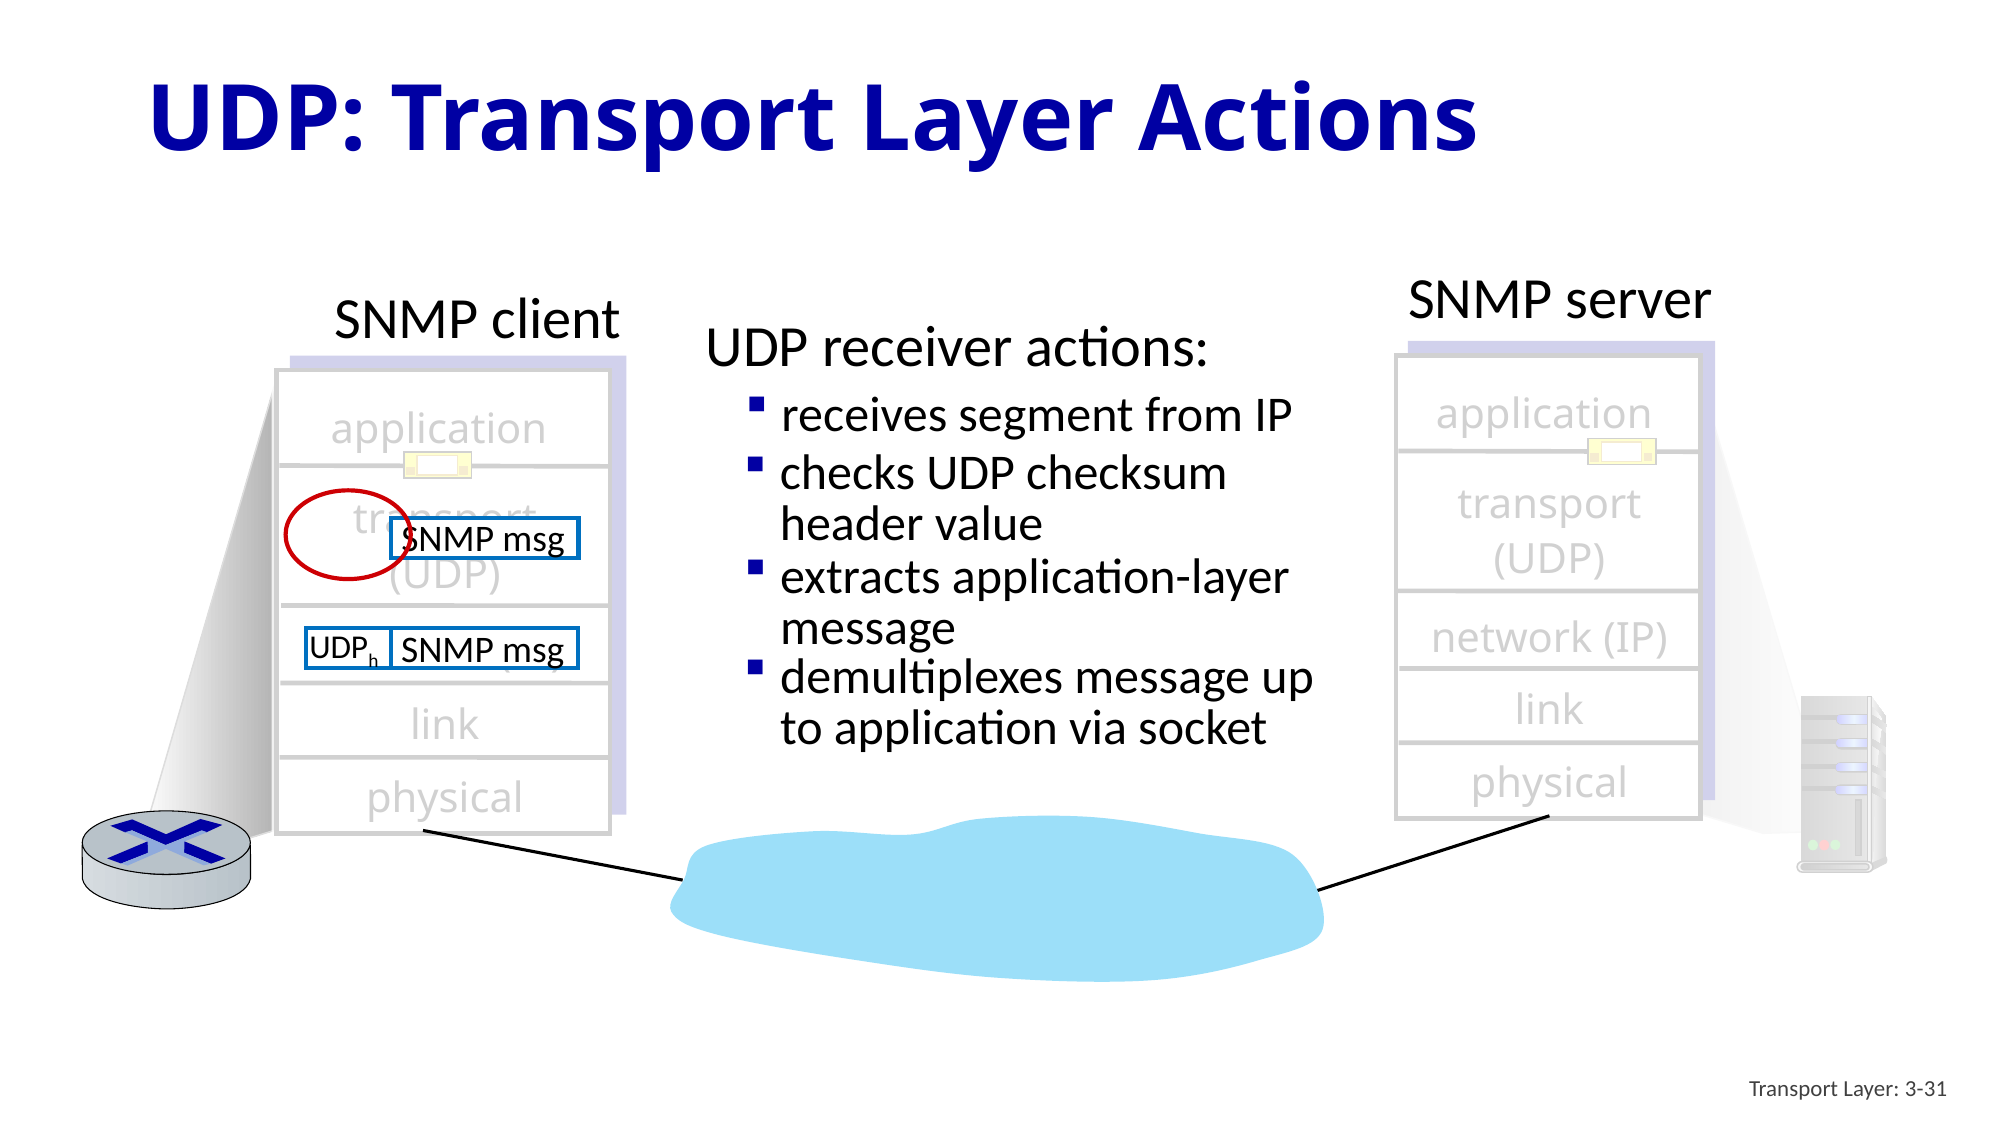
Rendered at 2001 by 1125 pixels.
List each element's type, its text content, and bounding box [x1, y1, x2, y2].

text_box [294, 617, 593, 678]
text_box receives segment from IP [719, 373, 1348, 449]
text_box SNMP client [319, 272, 637, 358]
text_box [1368, 332, 1931, 875]
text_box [403, 452, 472, 479]
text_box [82, 810, 251, 909]
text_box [1797, 696, 1888, 873]
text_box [1588, 438, 1656, 465]
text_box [276, 355, 627, 834]
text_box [422, 830, 683, 881]
text_box SNMP server [1393, 252, 1728, 332]
text_box UDP receiver actions: [691, 300, 1331, 435]
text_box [386, 506, 593, 568]
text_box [1395, 340, 1716, 819]
text_box checks UDP checksum header value [718, 441, 1346, 559]
slide_number Transport Layer: 3-31 [1512, 1056, 1963, 1117]
text_box demultiplexes message up to application via socket [718, 645, 1346, 762]
text_box [670, 815, 1324, 982]
text_box extracts application-layer message [718, 559, 1346, 645]
text_box [150, 397, 271, 838]
text_box [271, 353, 633, 837]
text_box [1307, 815, 1550, 894]
title UDP: Transport Layer Actions [131, 47, 1952, 195]
